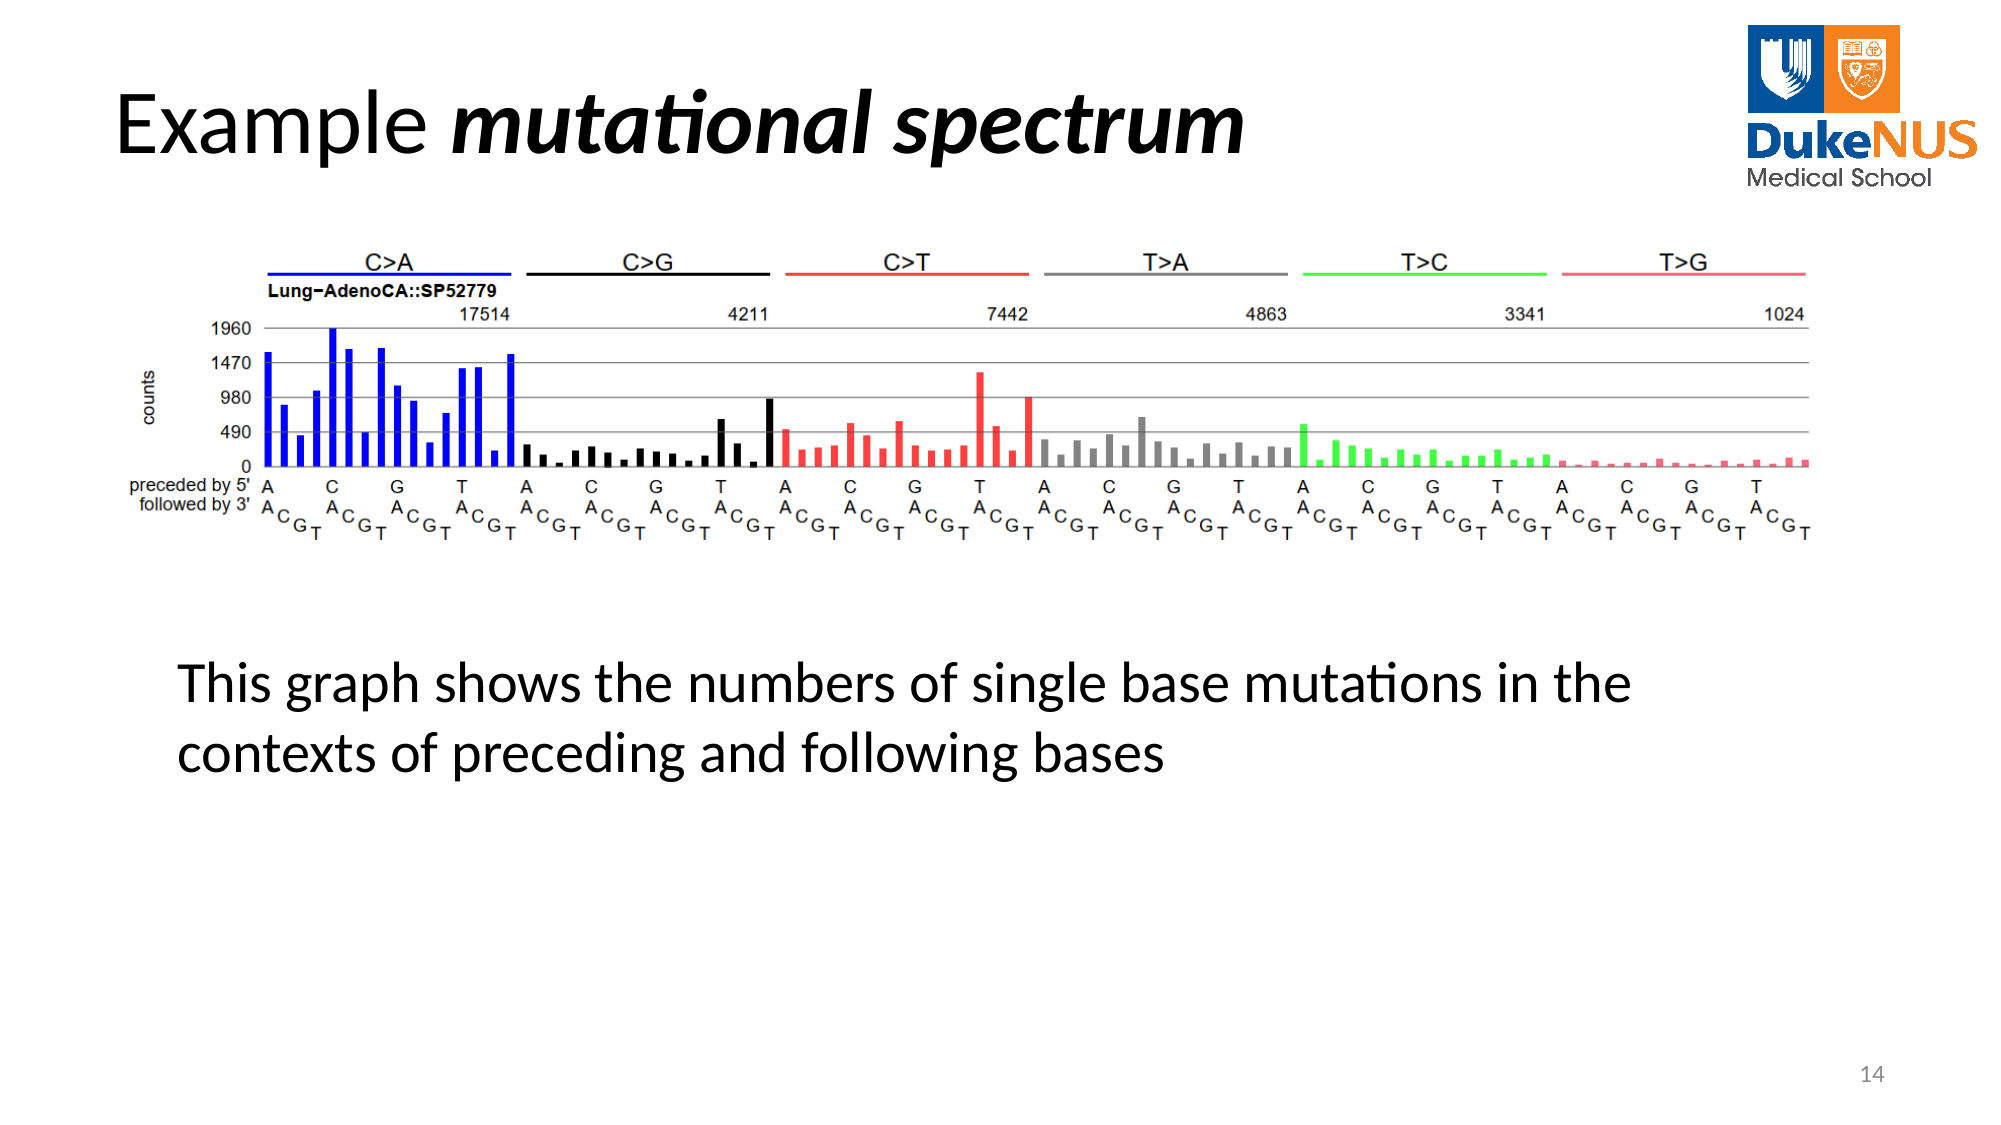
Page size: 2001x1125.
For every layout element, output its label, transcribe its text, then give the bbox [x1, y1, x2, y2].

text_box This graph shows the numbers of single base mutations in the contexts of preceding and following bases [162, 636, 1738, 862]
title Example mutational spectrum [99, 45, 1900, 189]
picture [1737, 12, 1978, 189]
picture [124, 224, 1826, 546]
slide_number 14 [1433, 1042, 1900, 1103]
